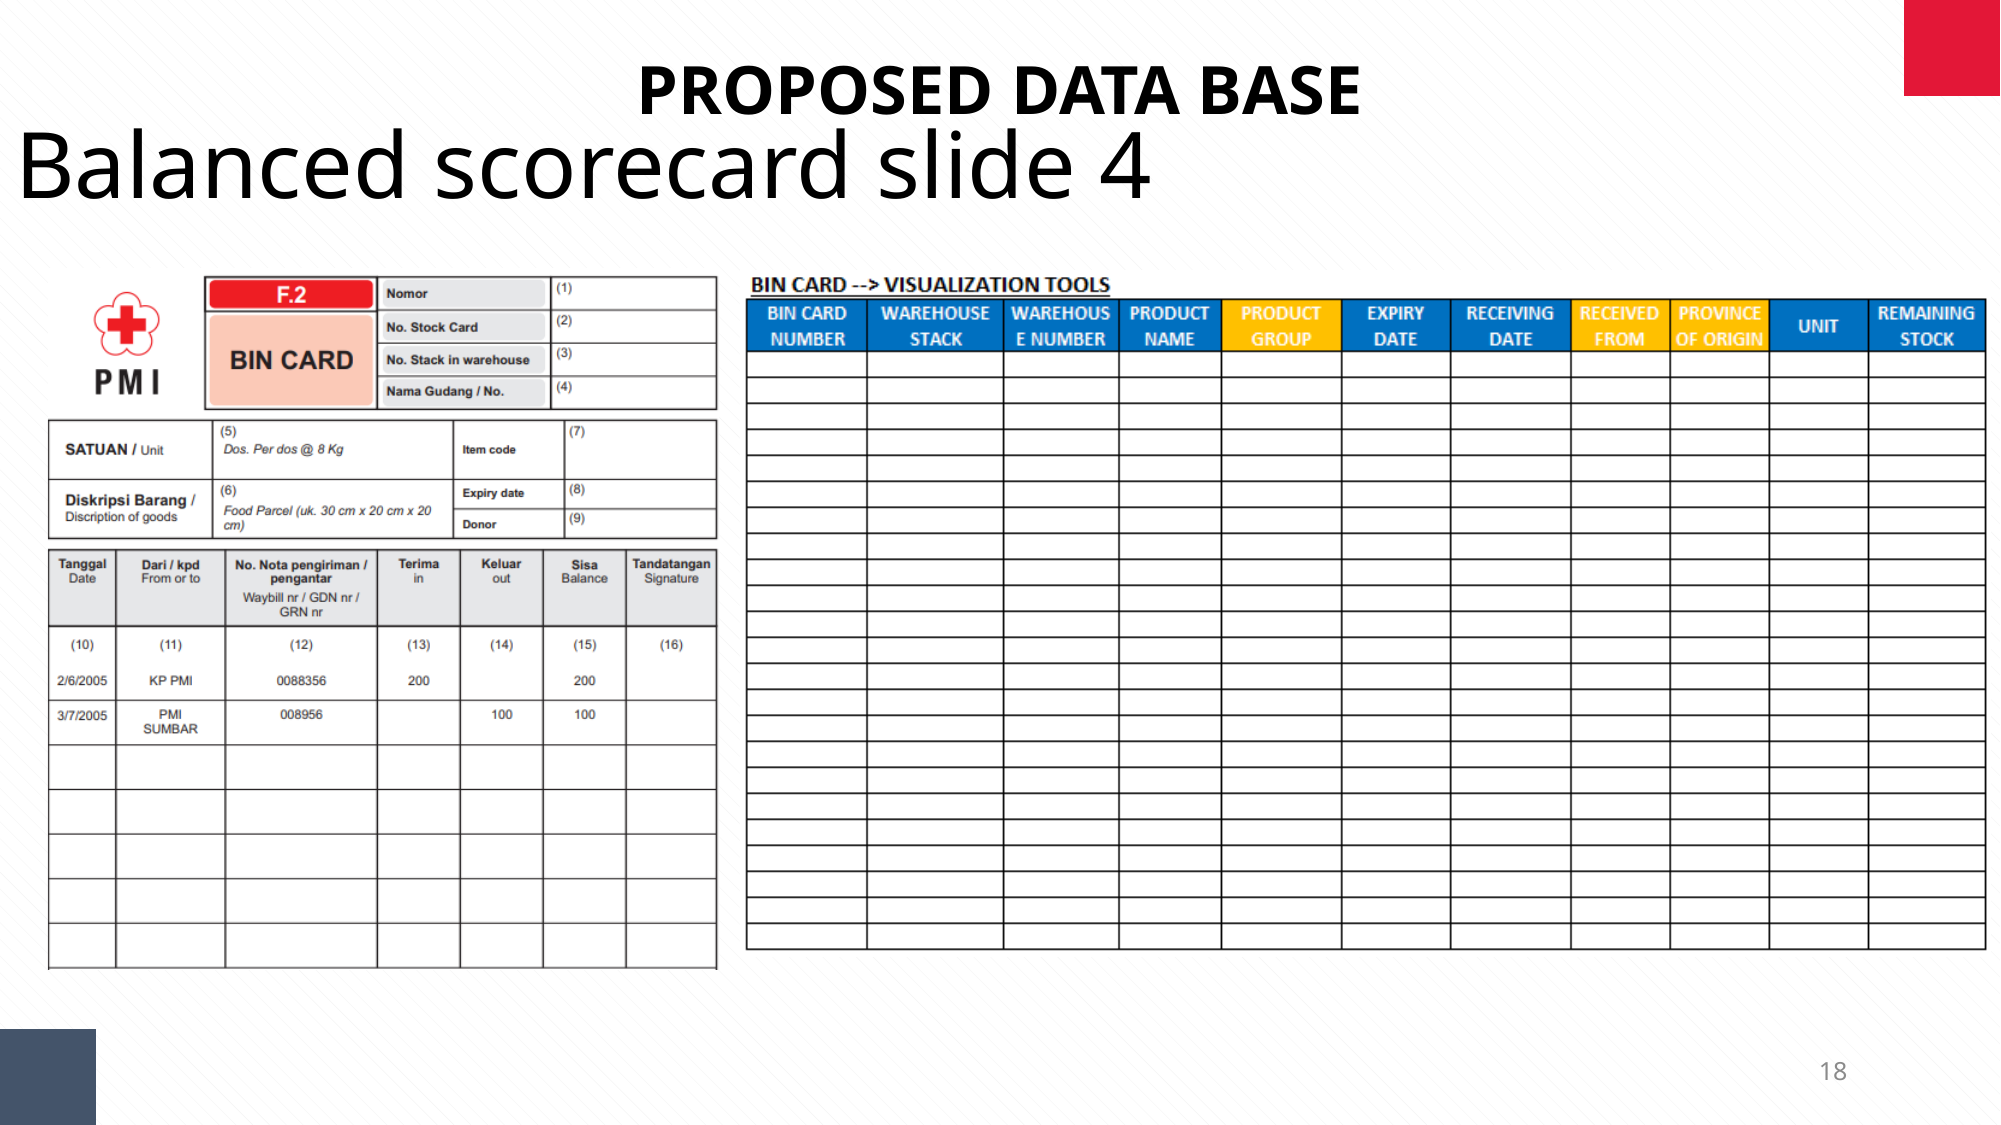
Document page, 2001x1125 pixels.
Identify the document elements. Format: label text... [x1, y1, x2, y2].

slide_number 18 [1412, 1042, 1863, 1103]
text_box [1903, 0, 2000, 97]
picture [47, 268, 720, 970]
picture [739, 270, 1992, 957]
text_box PROPOSED DATA BASE [240, 48, 1760, 129]
title Balanced scorecard slide 4 [0, 59, 1725, 278]
text_box [0, 1028, 97, 1125]
